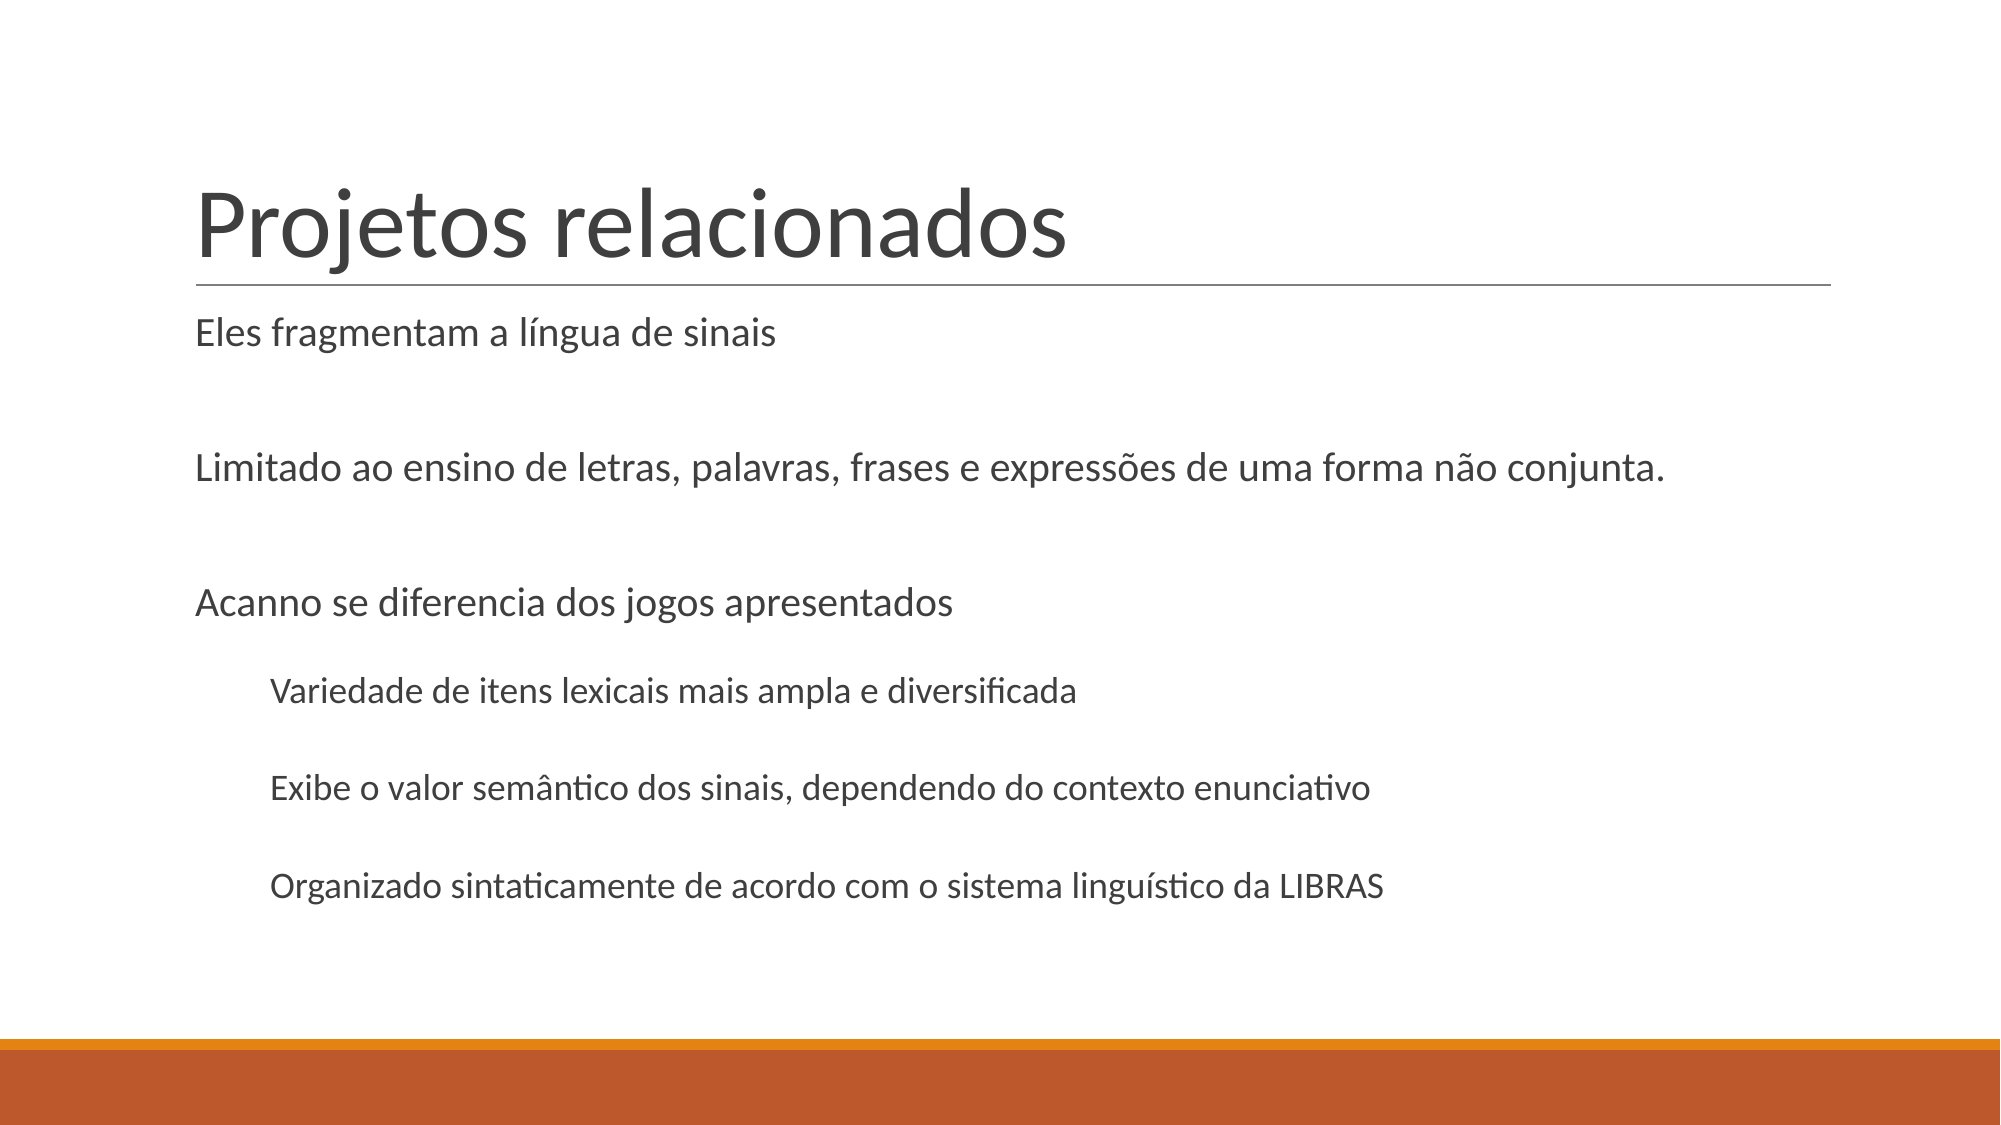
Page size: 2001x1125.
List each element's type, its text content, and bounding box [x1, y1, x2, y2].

title Projetos relacionados [180, 47, 1830, 285]
list Eles fragmentam a língua de sinais Limitado ao ensino de letras, palavras, frases e expressões de uma forma não conjunta. Acanno se diferencia dos jogos apresentados Variedade de itens lexicais mais ampla e diversificada Exibe o valor semântico dos sinais, dependendo do contexto enunciativo Organizado sintaticamente de acordo com o sistema linguístico da LIBRAS [180, 302, 1830, 963]
